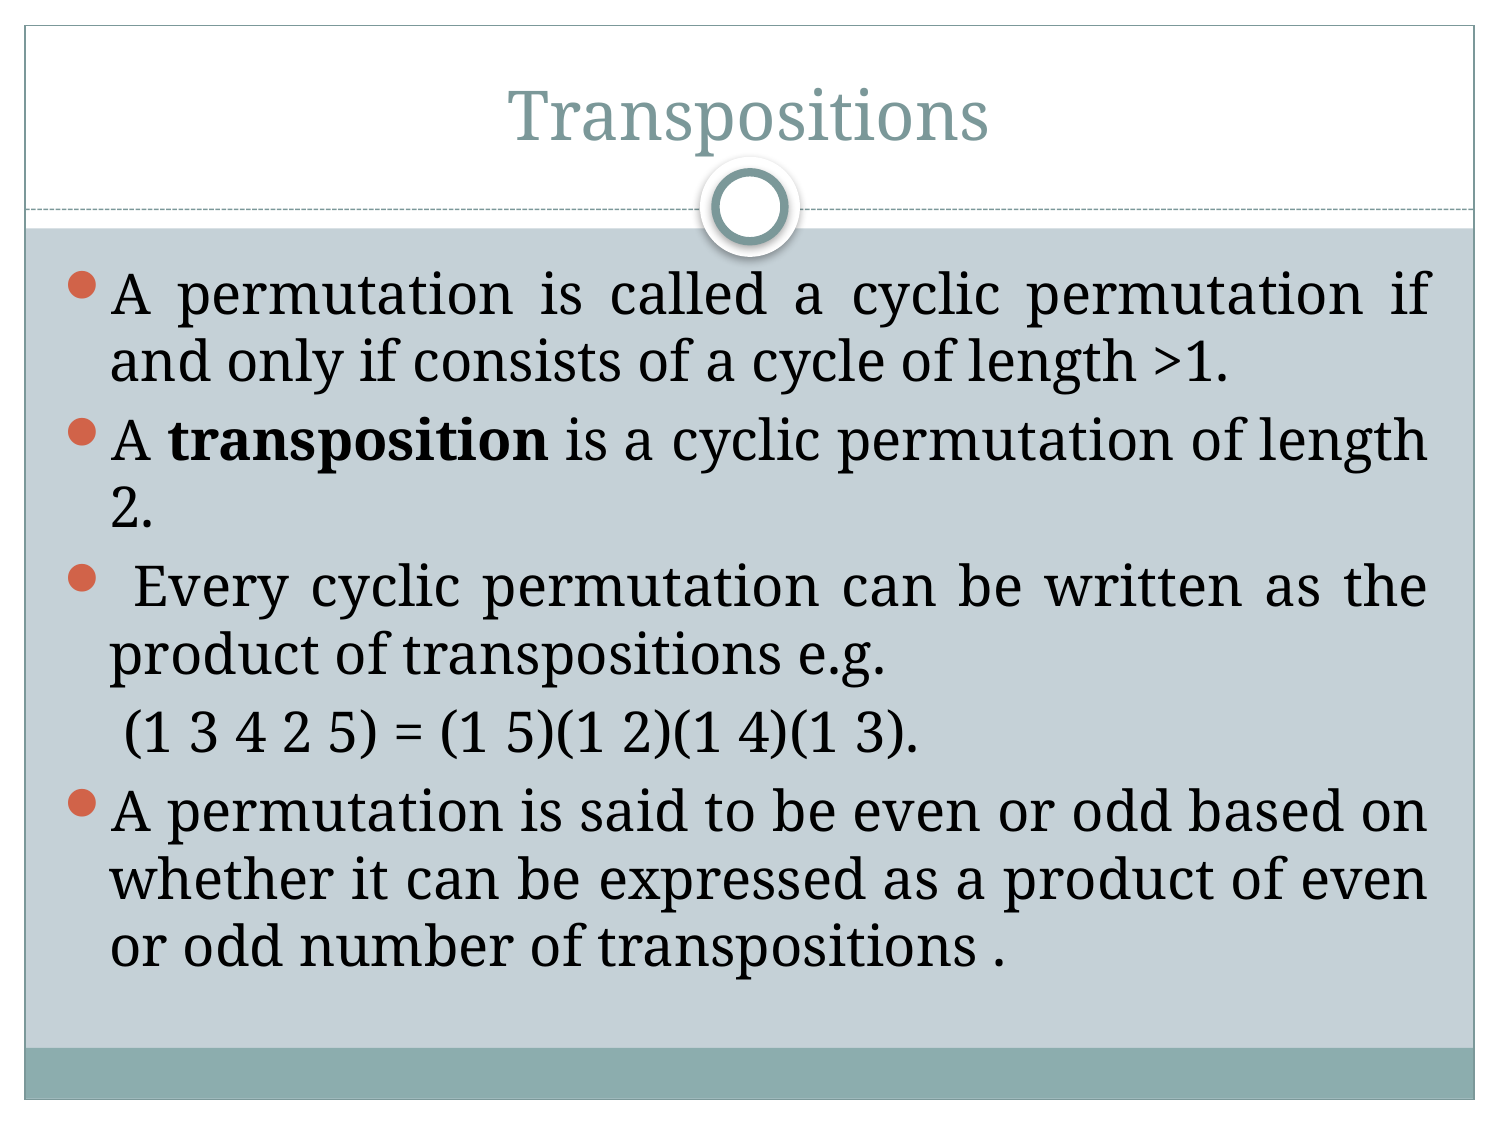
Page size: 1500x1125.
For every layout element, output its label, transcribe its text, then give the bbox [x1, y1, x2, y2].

list A permutation is called a cyclic permutation if and only if consists of a cycle of length >1. A transposition is a cyclic permutation of length 2. Every cyclic permutation can be written as the product of transpositions e.g. (1 3 4 2 5) = (1 5)(1 2)(1 4)(1 3). A permutation is said to be even or odd based on whether it can be expressed as a product of even or odd number of transpositions . [49, 250, 1445, 1001]
title Transpositions [49, 37, 1450, 162]
